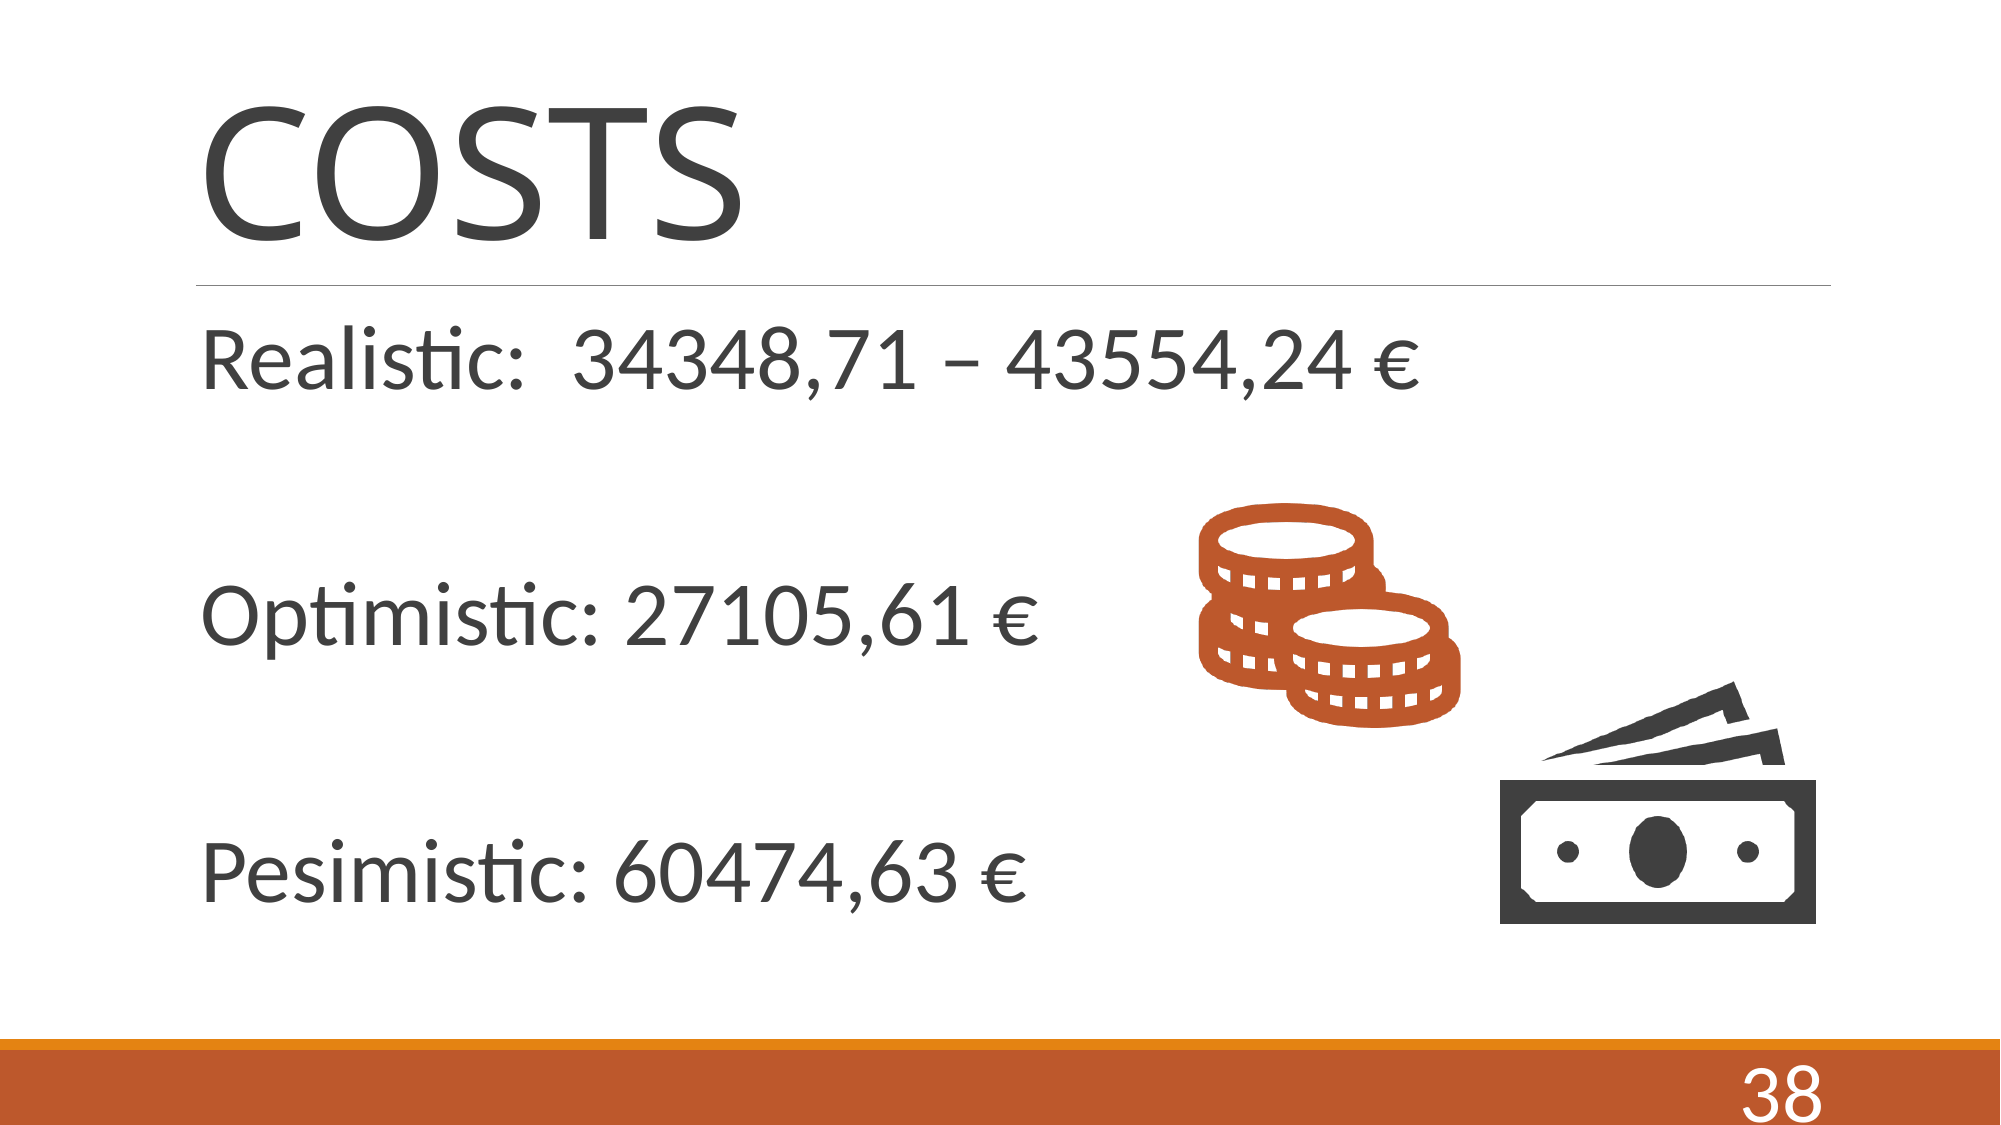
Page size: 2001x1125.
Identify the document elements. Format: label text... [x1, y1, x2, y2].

picture [1484, 635, 1831, 982]
picture [1173, 465, 1474, 765]
slide_number 38 [1624, 1059, 1840, 1120]
title COSTS [180, 47, 1830, 285]
list Realistic: 34348,71 – 43554,24 € Optimistic: 27105,61 € Pesimistic: 60474,63 € [180, 302, 1830, 963]
